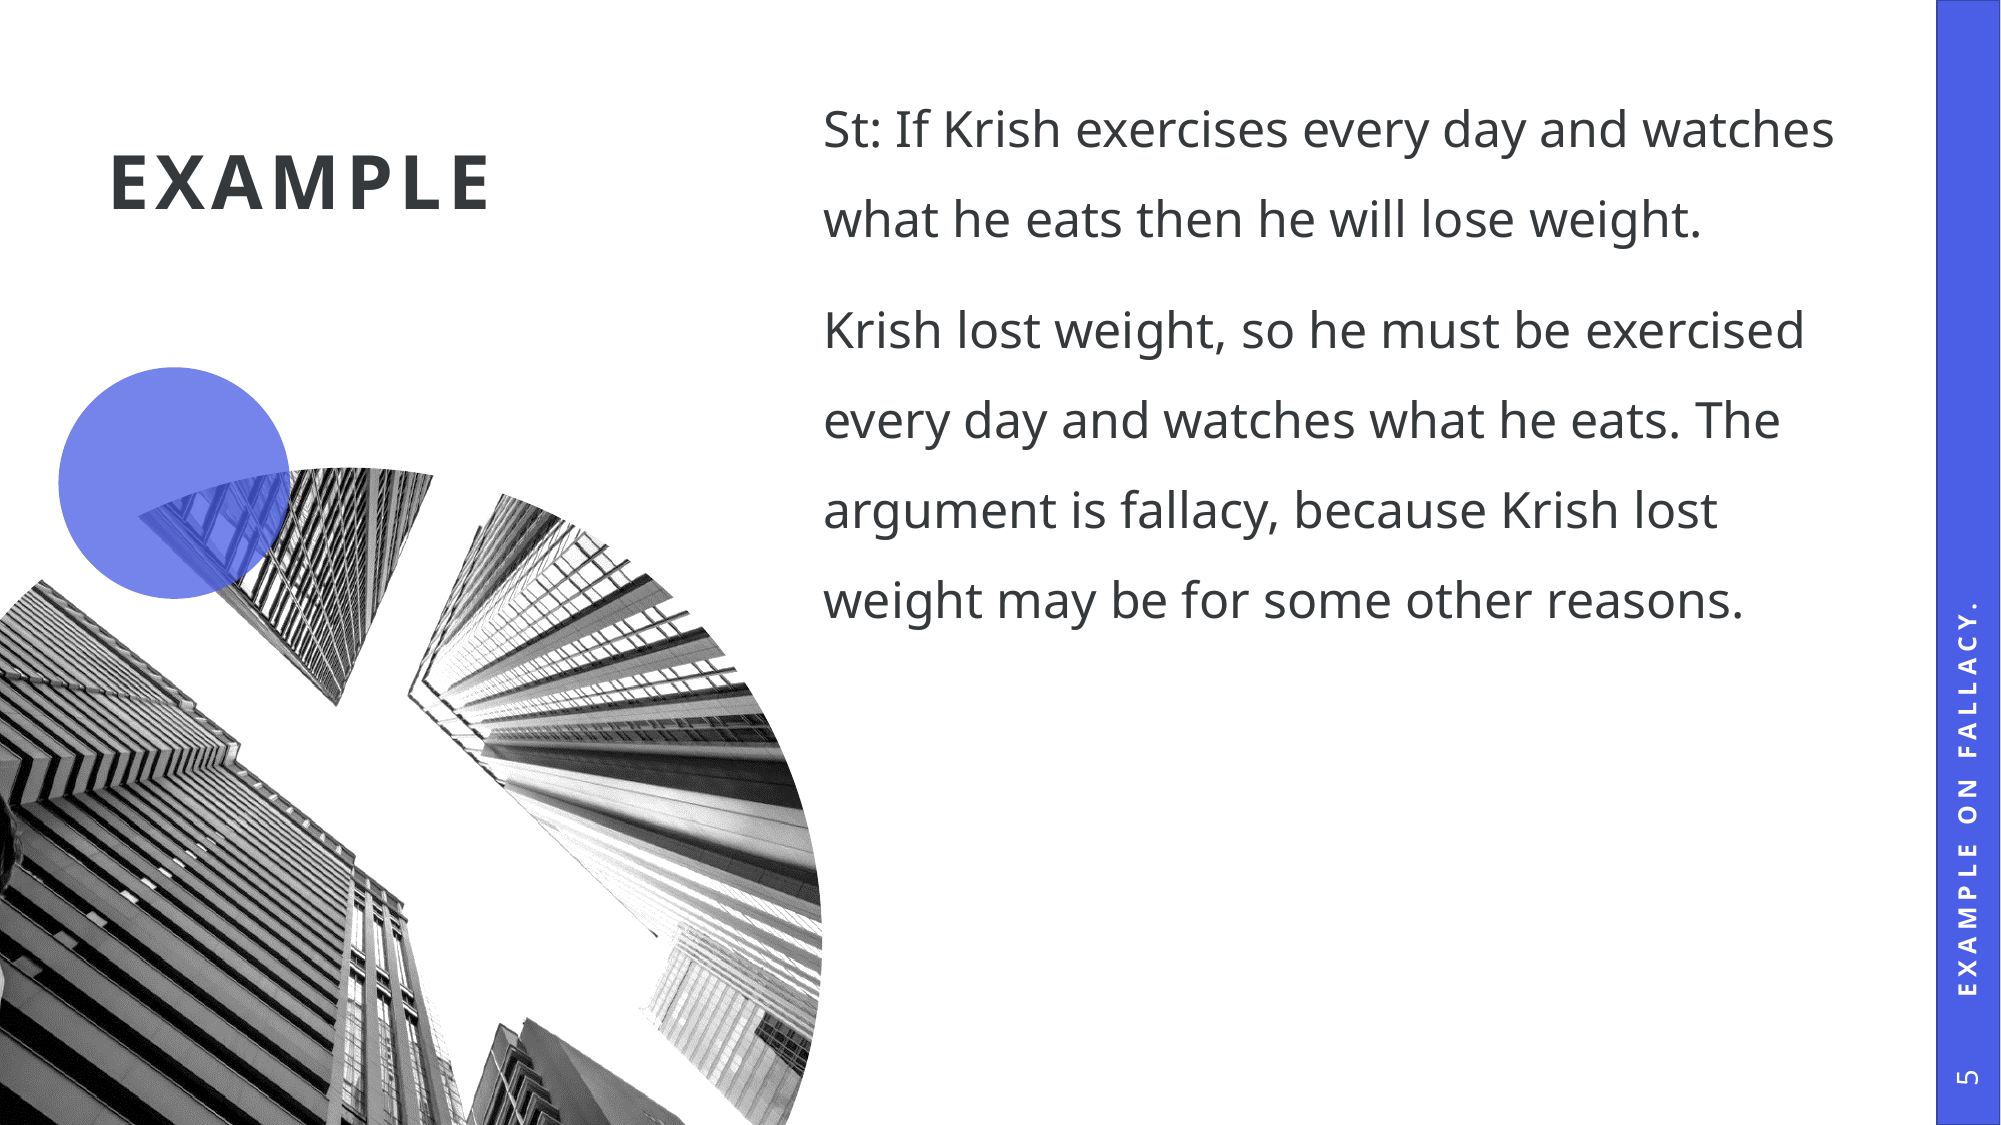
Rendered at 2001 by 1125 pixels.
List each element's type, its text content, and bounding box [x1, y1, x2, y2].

title Example [21, 145, 603, 306]
picture [0, 467, 823, 1125]
slide_number 5 [1937, 1032, 2000, 1125]
footer Example on Fallacy. [1937, 0, 2000, 1032]
list St: If Krish exercises every day and watches what he eats then he will lose weight. Krish lost weight, so he must be exercised every day and watches what he eats. The argument is fallacy, because Krish lost weight may be for some other reasons. [823, 67, 1864, 1063]
